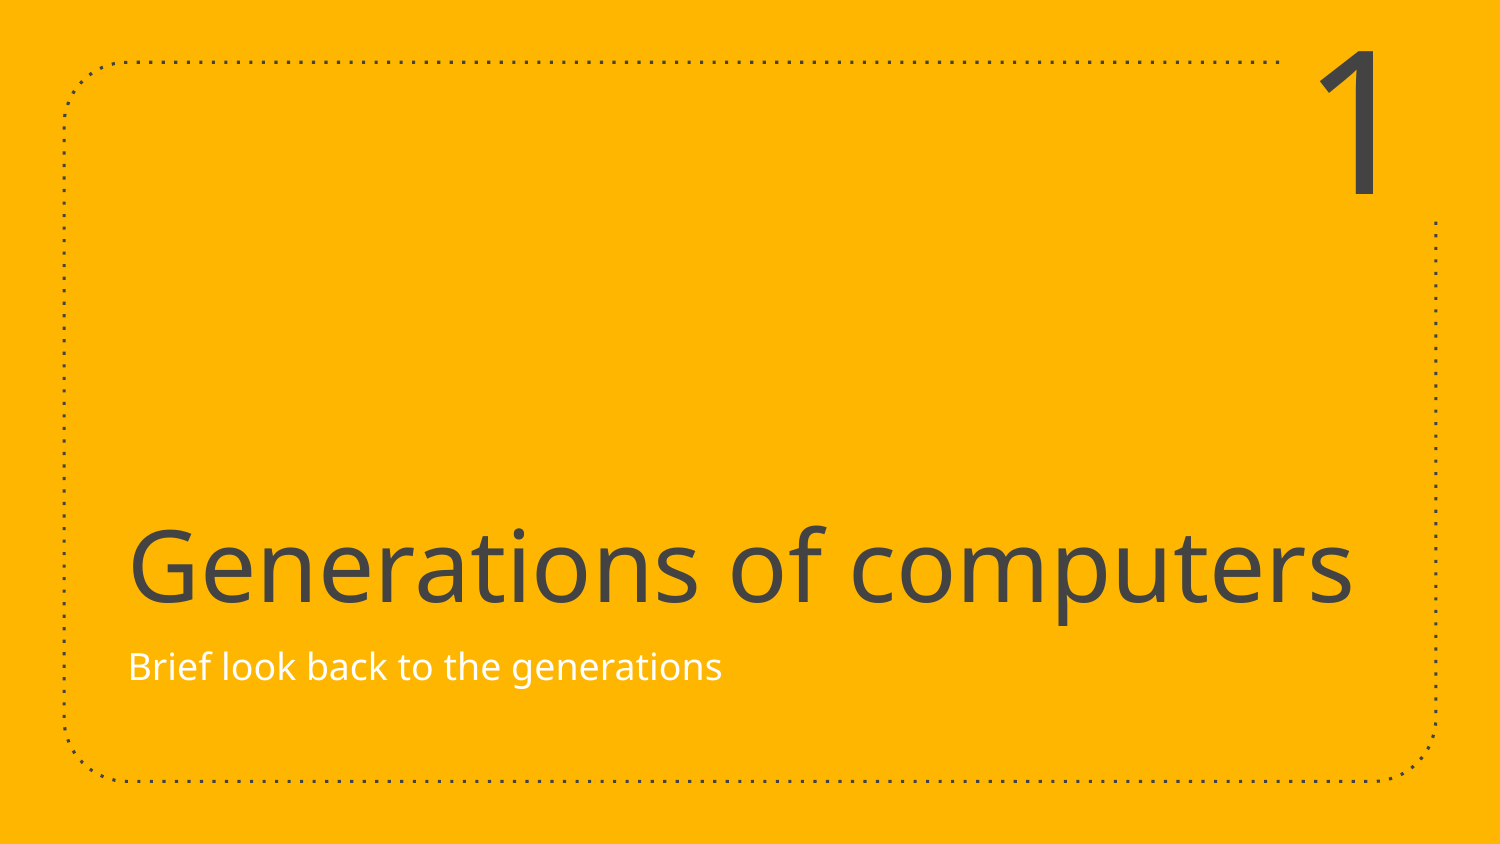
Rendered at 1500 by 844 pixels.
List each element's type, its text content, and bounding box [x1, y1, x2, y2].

subtitle Brief look back to the generations [112, 628, 1388, 758]
title Generations of computers [112, 386, 1388, 628]
text_box 1 [1281, 0, 1439, 229]
